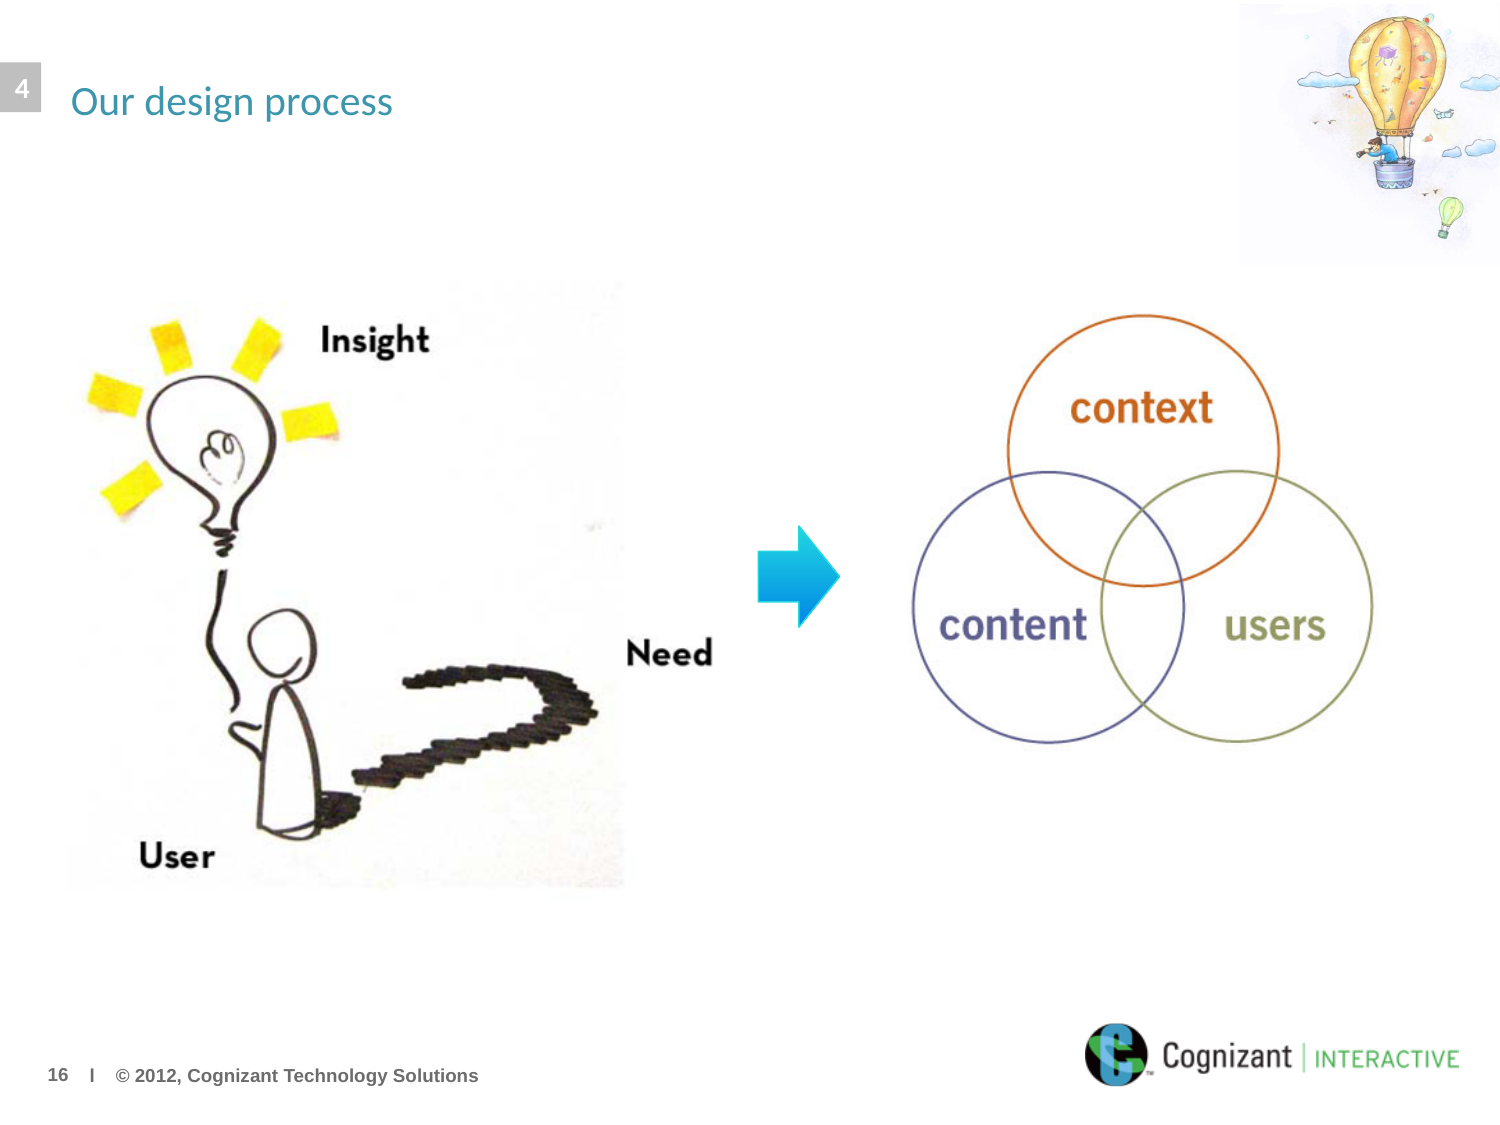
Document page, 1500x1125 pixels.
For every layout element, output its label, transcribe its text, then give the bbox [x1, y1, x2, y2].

slide_number 15 [38, 1062, 78, 1099]
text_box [758, 286, 1392, 766]
footer l © 2012, Cognizant Technology Solutions [84, 1055, 498, 1097]
picture [1085, 1022, 1459, 1088]
picture [1239, 0, 1500, 265]
title Our design process [70, 66, 972, 149]
text_box 4 [0, 62, 42, 113]
picture [40, 280, 754, 907]
